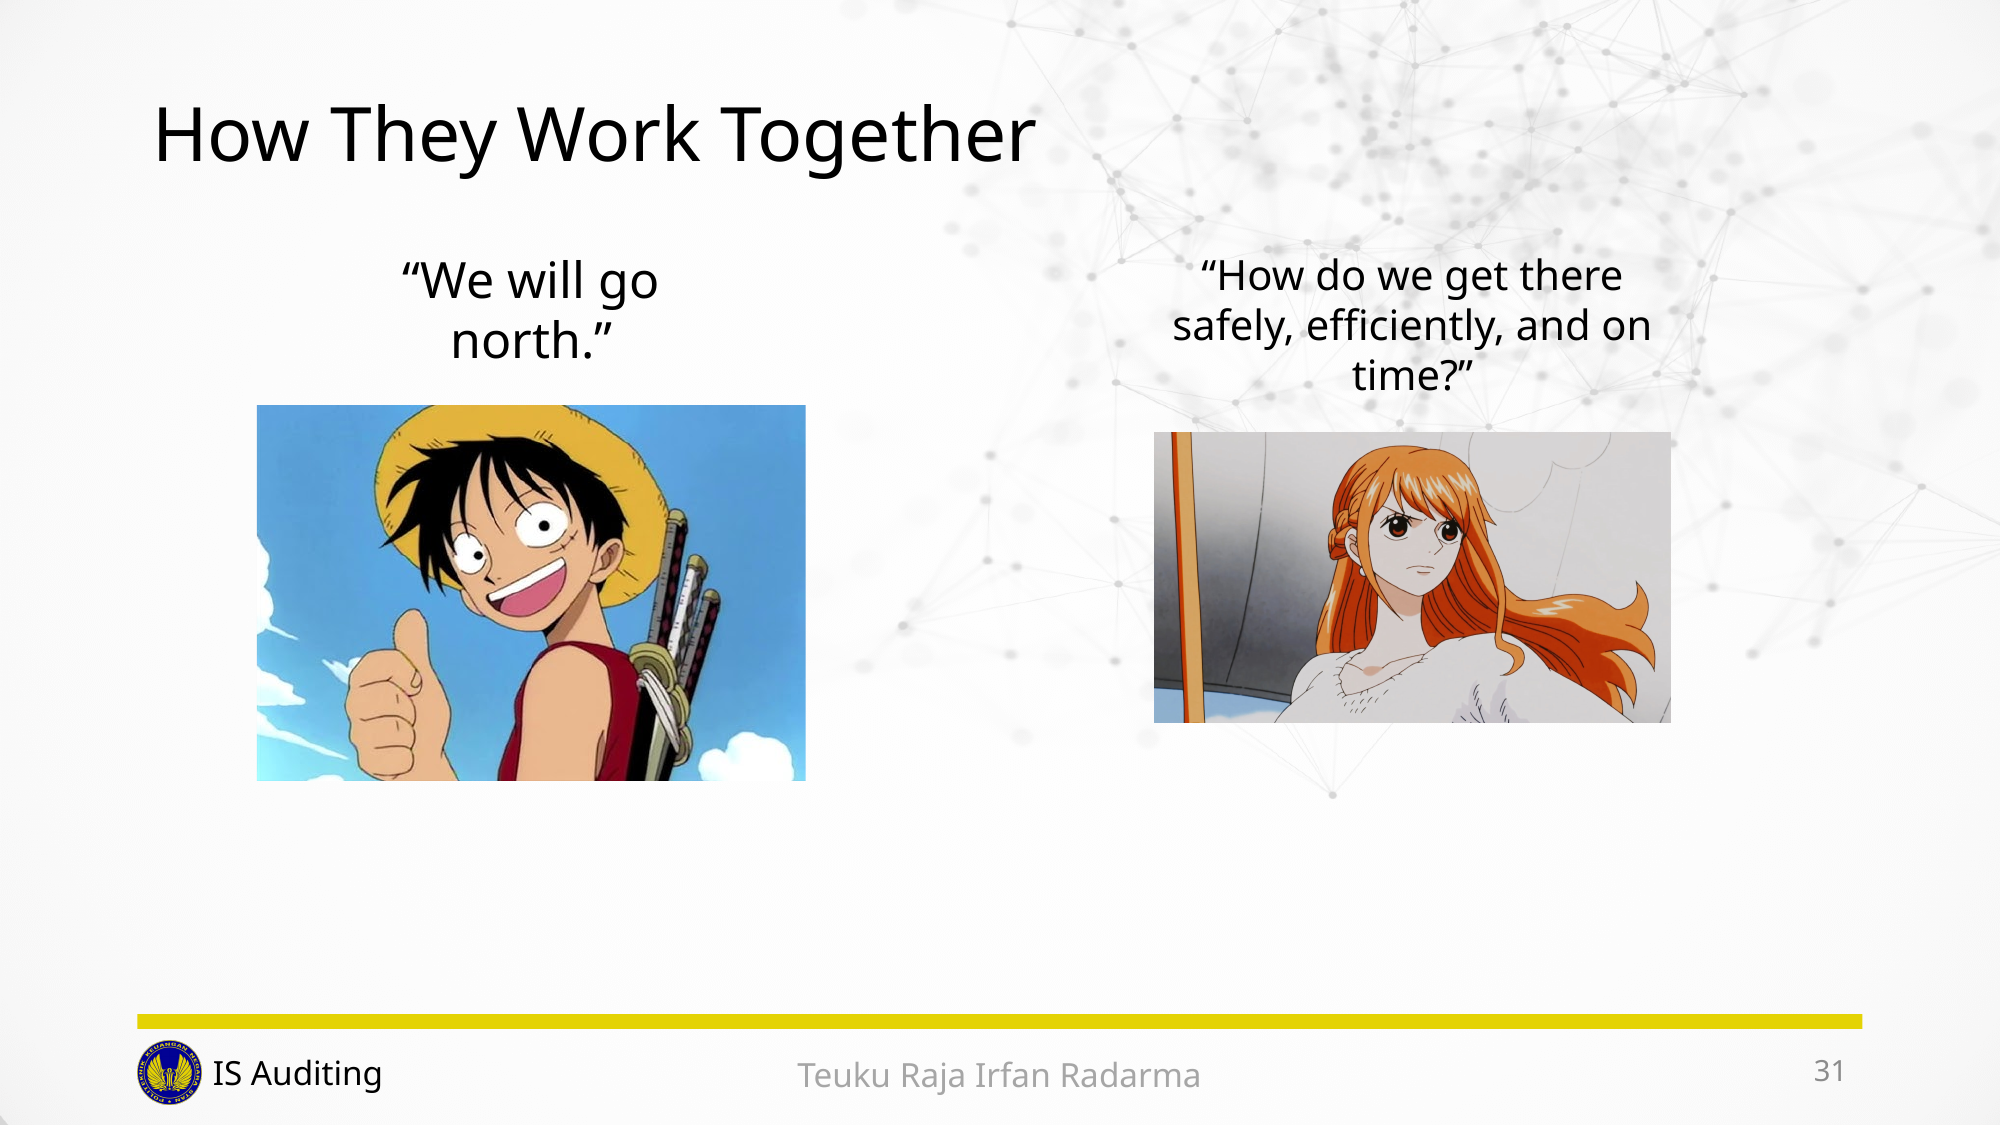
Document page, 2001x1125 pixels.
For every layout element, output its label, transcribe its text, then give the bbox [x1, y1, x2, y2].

text_box “We will go north.” [325, 241, 737, 377]
slide_number 31 [1412, 1042, 1863, 1103]
picture [256, 405, 806, 782]
text_box “How do we get there safely, efficiently, and on time?” [1148, 241, 1677, 407]
picture [1154, 432, 1671, 723]
picture [137, 1040, 202, 1105]
title How They Work Together [137, 59, 1863, 214]
